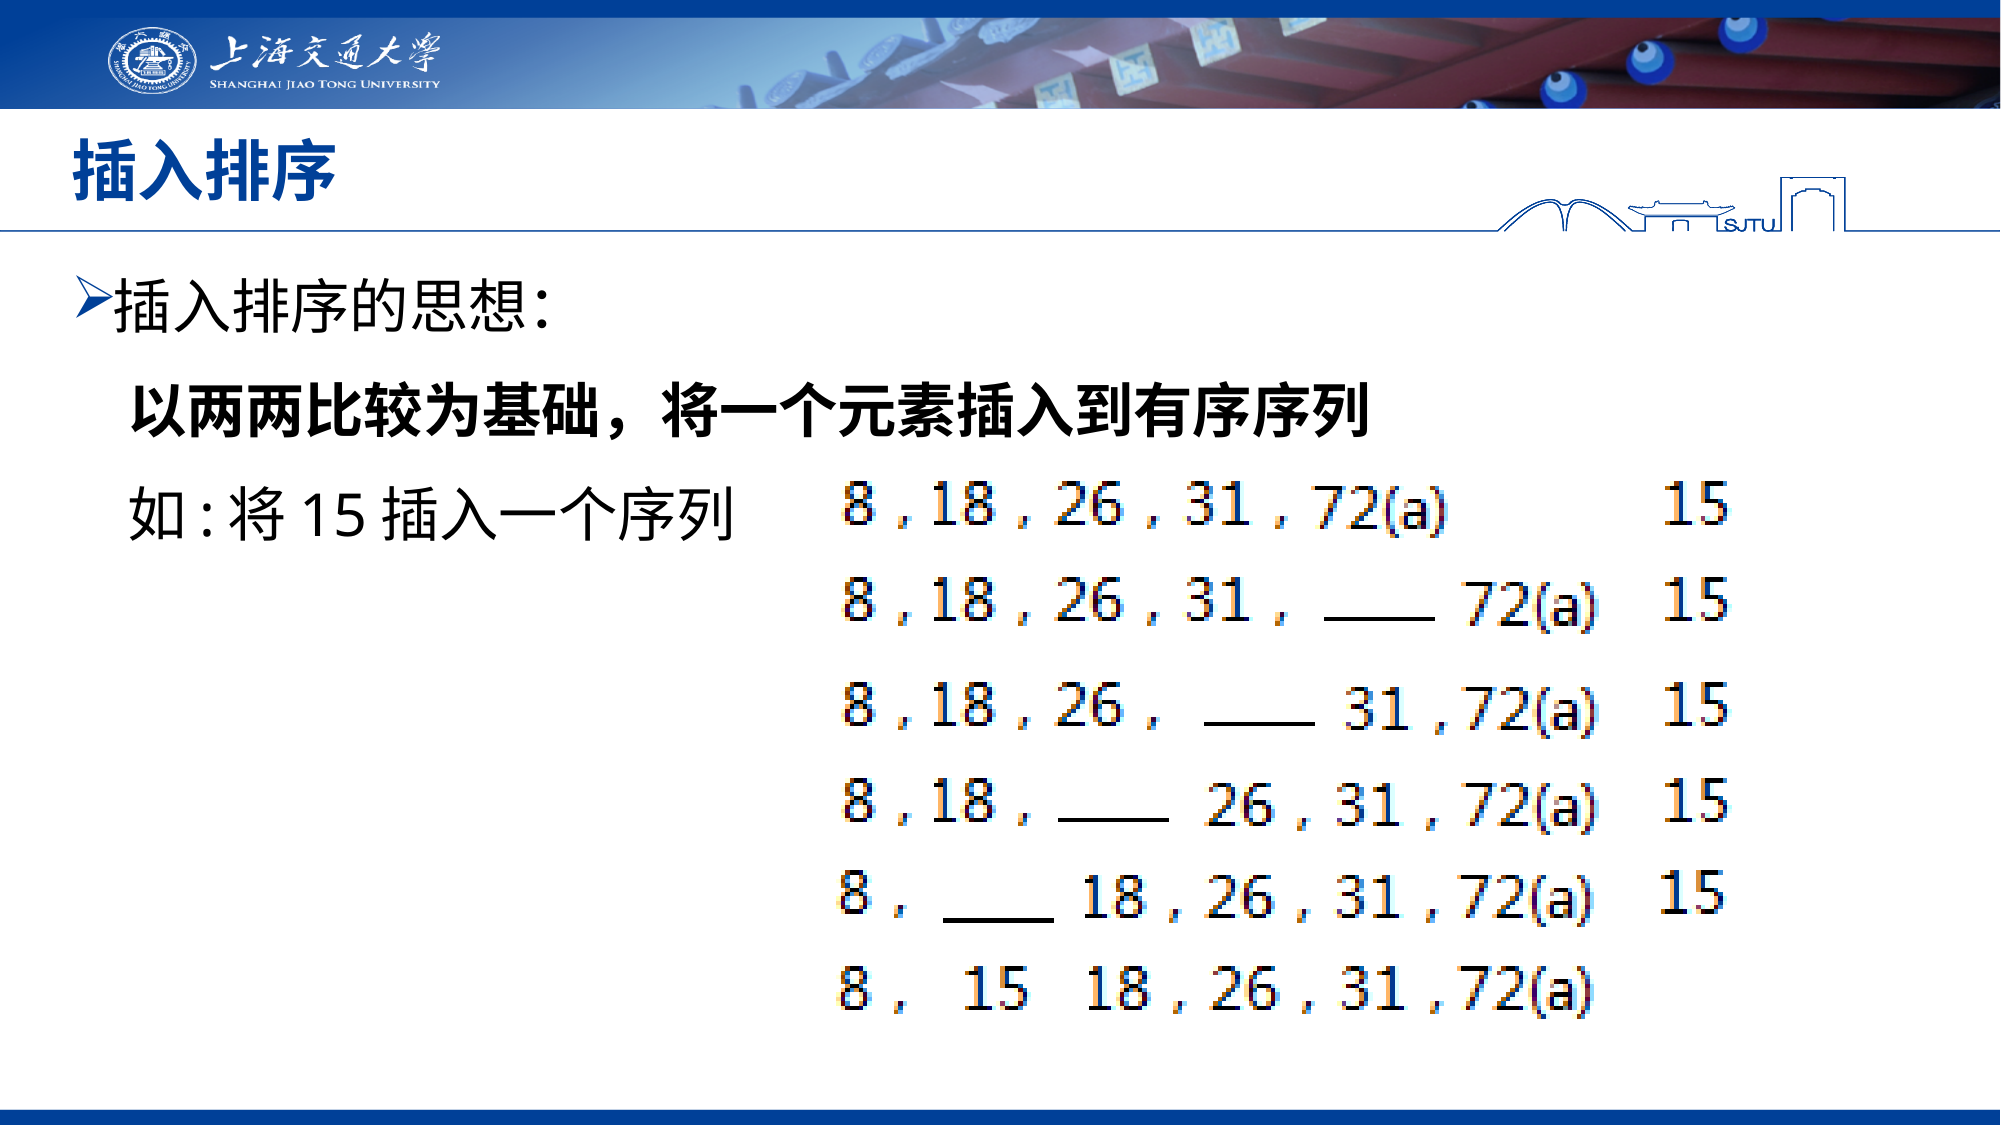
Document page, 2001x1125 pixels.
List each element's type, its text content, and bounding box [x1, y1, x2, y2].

picture [828, 460, 1781, 1077]
list 插入排序的思想： 以两两比较为基础，将一个元素插入到有序序列 如:将15插入一个序列 [55, 247, 1978, 558]
title 插入排序 [56, 126, 968, 221]
picture [0, 0, 2001, 109]
